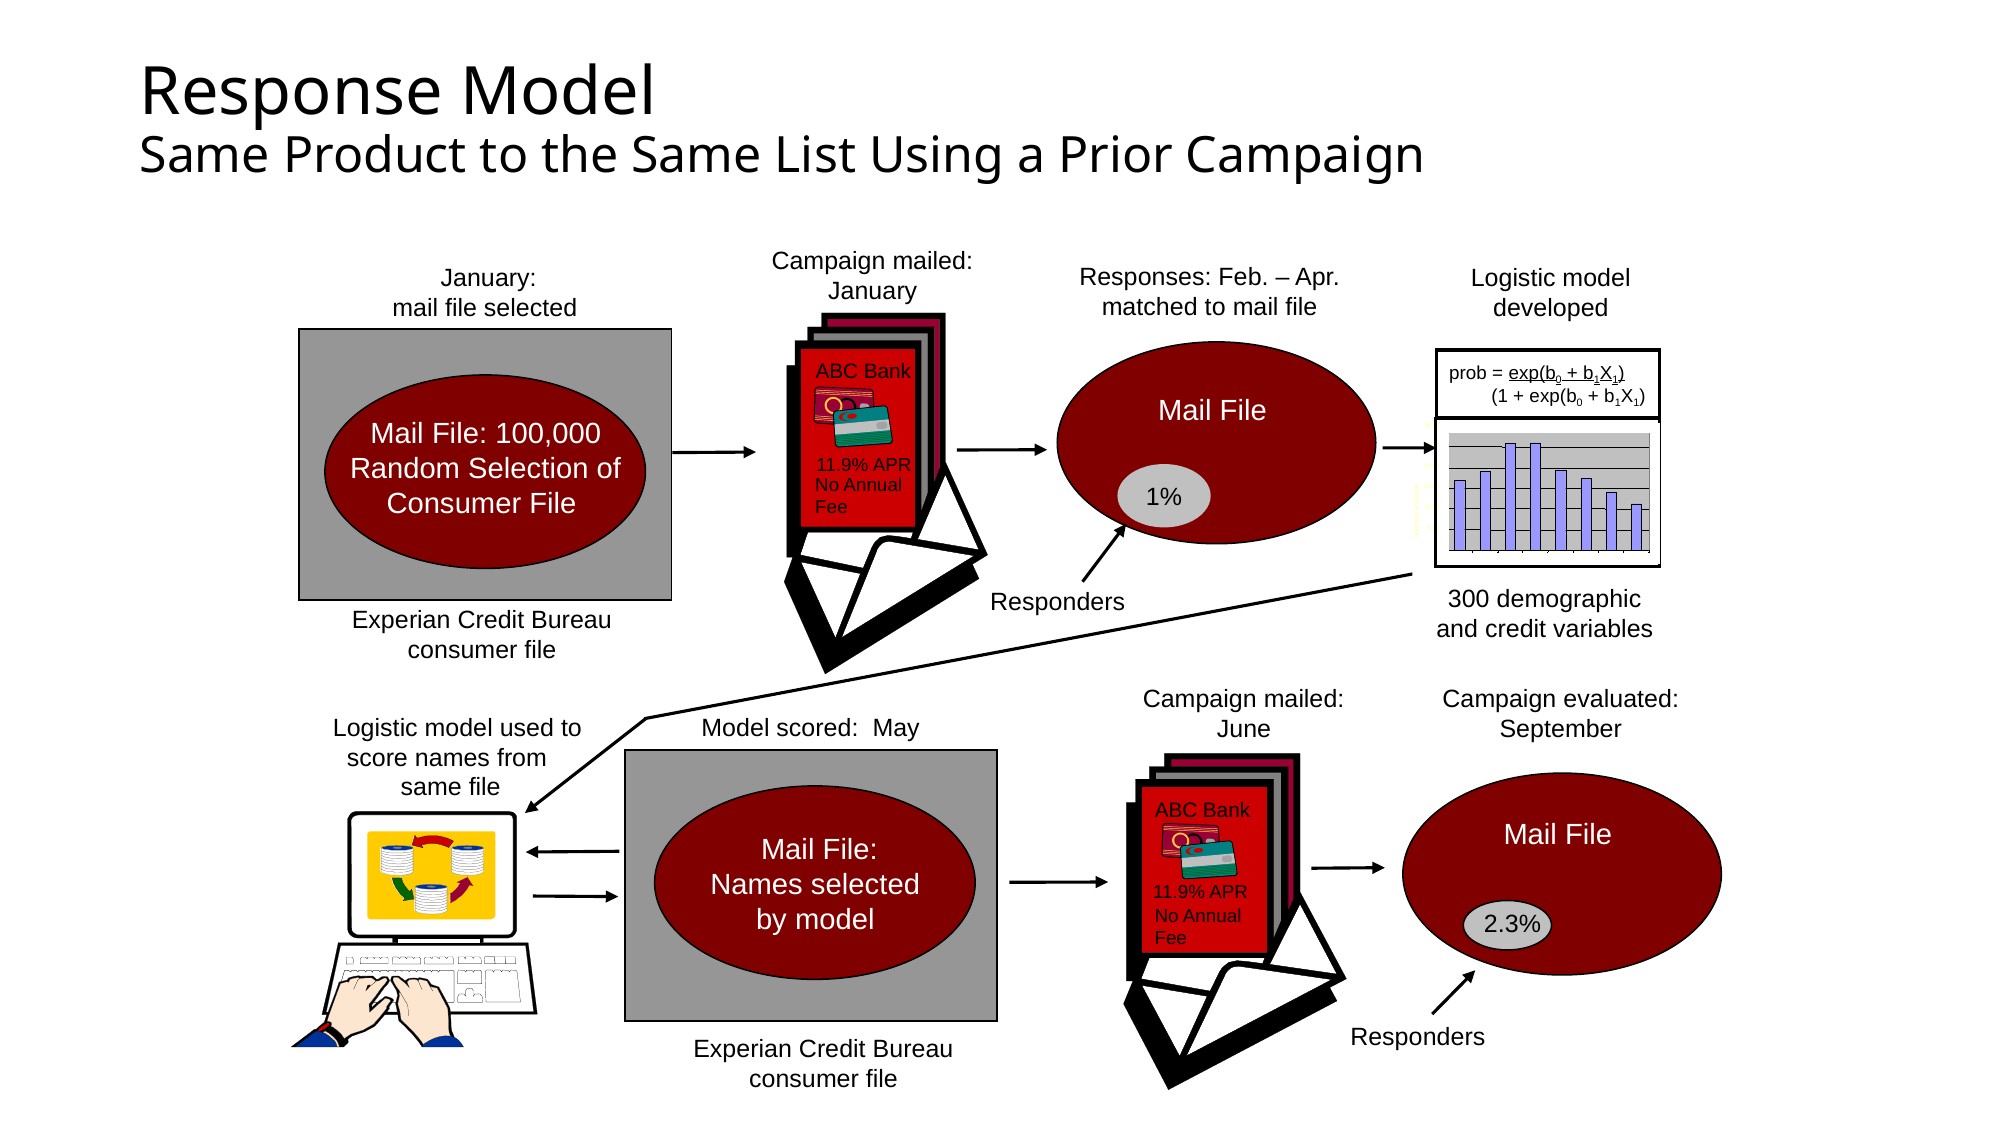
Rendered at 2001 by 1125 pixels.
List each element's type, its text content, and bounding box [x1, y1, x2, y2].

text_box Mail File [1488, 808, 1628, 858]
text_box Campaign mailed: January [756, 237, 989, 313]
text_box 1% [1117, 464, 1211, 528]
text_box [1057, 341, 1376, 544]
text_box [1402, 773, 1722, 975]
picture [290, 810, 539, 1049]
text_box Mail File: 100,000 Random Selection of Consumer File [335, 407, 637, 528]
text_box 300 demographic and credit variables [1541, 574, 1669, 650]
text_box Experian Credit Bureau consumer file [678, 1025, 969, 1100]
text_box [366, 374, 605, 407]
text_box Logistic model used to score names from same file [299, 703, 524, 809]
text_box [672, 445, 756, 459]
text_box [354, 528, 616, 569]
text_box [1541, 568, 1661, 574]
text_box [989, 443, 1048, 456]
text_box [1009, 875, 1109, 889]
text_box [524, 549, 1541, 814]
text_box [637, 440, 646, 503]
text_box [654, 825, 686, 941]
picture [1122, 752, 1348, 1092]
text_box [953, 833, 976, 932]
text_box [688, 814, 942, 823]
text_box [689, 943, 941, 980]
text_box [1348, 861, 1385, 875]
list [783, 311, 989, 549]
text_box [799, 349, 929, 526]
text_box [539, 890, 619, 903]
text_box Responses: Feb. – Apr. matched to mail file [1064, 253, 1356, 328]
text_box [1432, 970, 1476, 1015]
text_box [1107, 523, 1127, 549]
text_box [1480, 945, 1534, 950]
text_box Mail File [1143, 384, 1282, 434]
text_box [324, 437, 335, 506]
text_box Campaign evaluated: September [1541, 674, 1695, 750]
text_box January: mail file selected [377, 253, 600, 329]
text_box 2.3% [1449, 900, 1575, 945]
text_box Mail File: Names selected by model [686, 823, 953, 943]
text_box Responders [1348, 1013, 1501, 1058]
text_box Experian Credit Bureau consumer file [337, 596, 524, 672]
text_box Logistic model developed [1443, 254, 1666, 349]
text_box [624, 814, 998, 1022]
text_box [299, 328, 672, 600]
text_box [1411, 349, 1791, 567]
title Response Model Same Product to the Same List Using a Prior Campaign [124, 35, 1563, 206]
